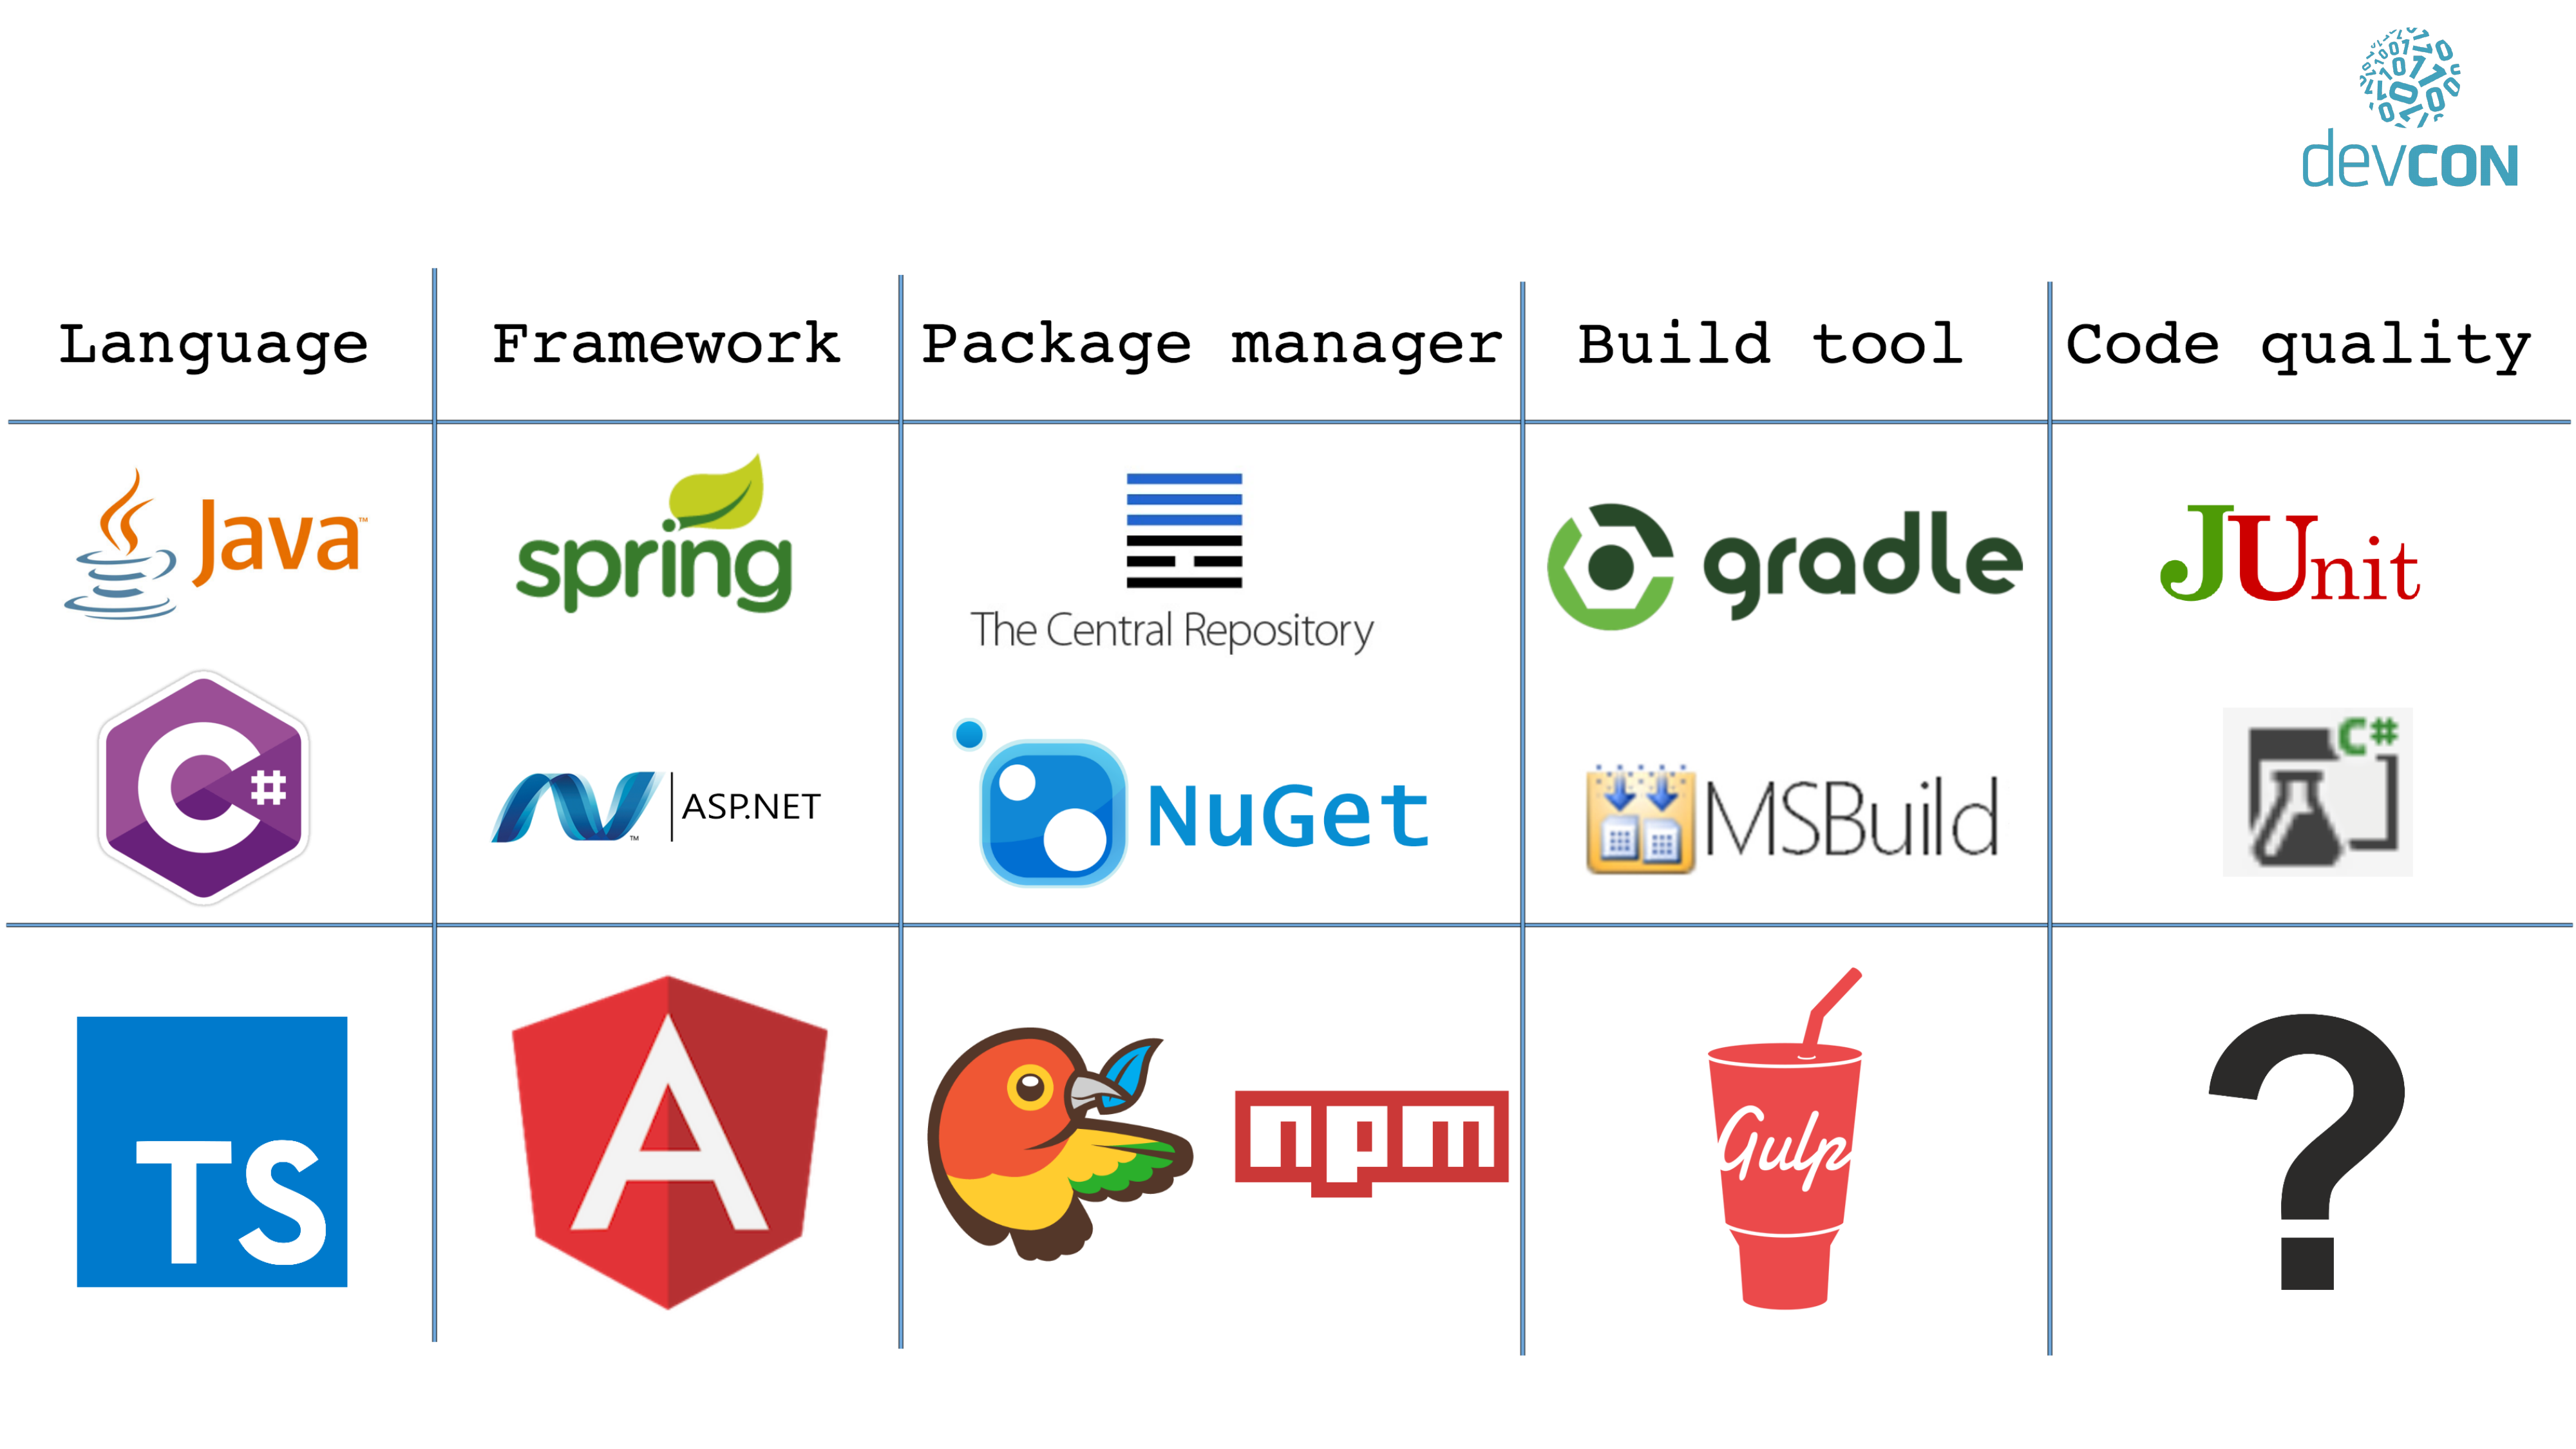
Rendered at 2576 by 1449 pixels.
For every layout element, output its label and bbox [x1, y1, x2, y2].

list [0, 236, 2576, 1385]
picture [2303, 20, 2517, 187]
